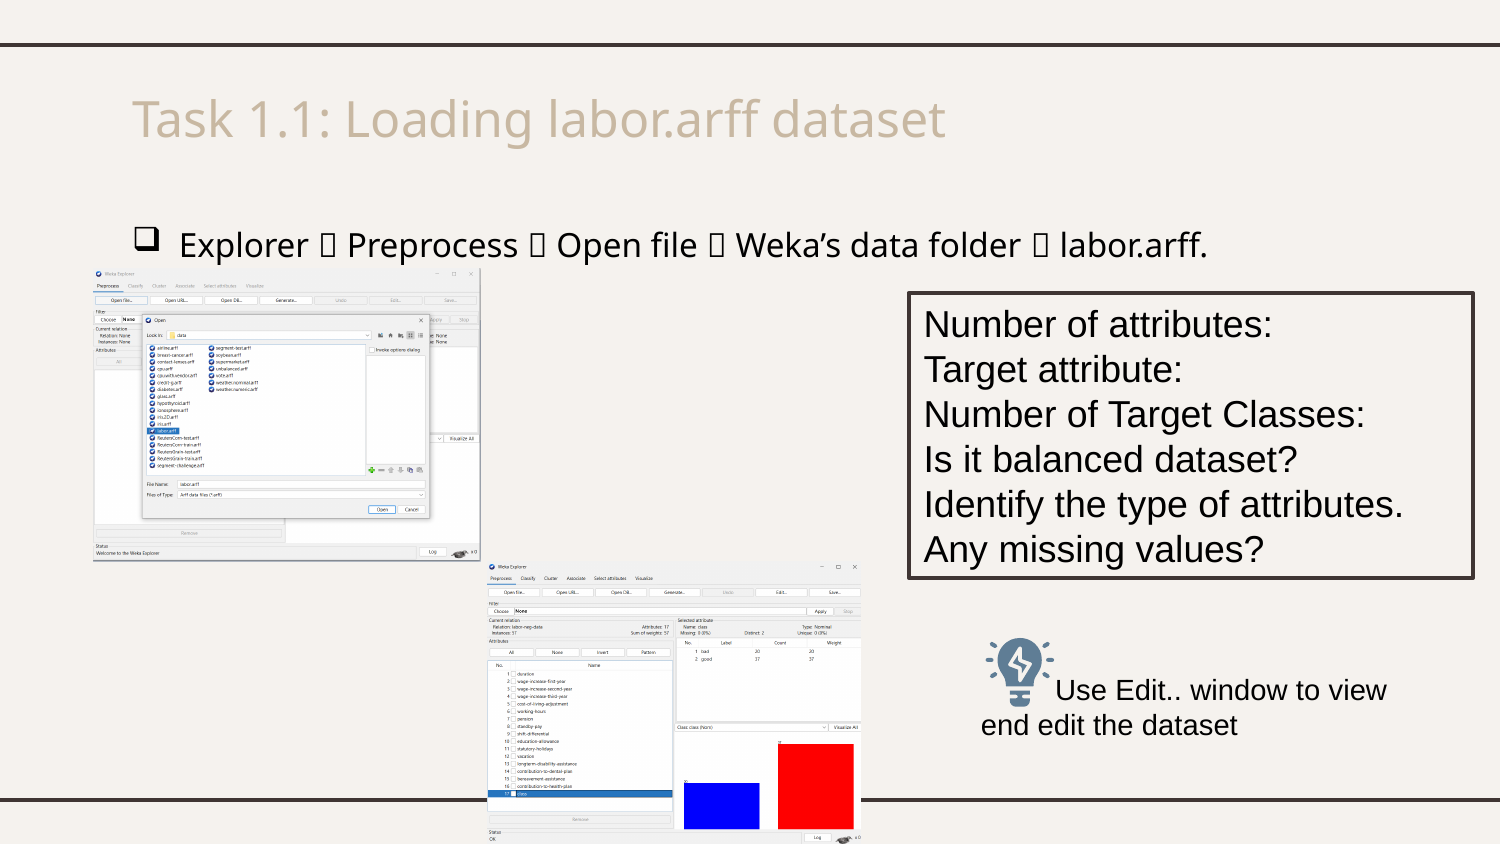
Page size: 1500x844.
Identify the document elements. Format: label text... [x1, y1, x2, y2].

list Explorer  Preprocess  Open file  Weka’s data folder  labor.arff. [116, 208, 1383, 750]
title Mobile web [116, 271, 486, 750]
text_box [965, 637, 1416, 750]
text_box Number of attributes: Target attribute: Number of Target Classes: Is it balanced dataset? Identify the type of attributes. Any missing values? [907, 291, 1475, 580]
title Task 1.1: Loading labor.arff dataset [116, 72, 1070, 167]
picture [486, 560, 861, 844]
picture [92, 268, 481, 562]
